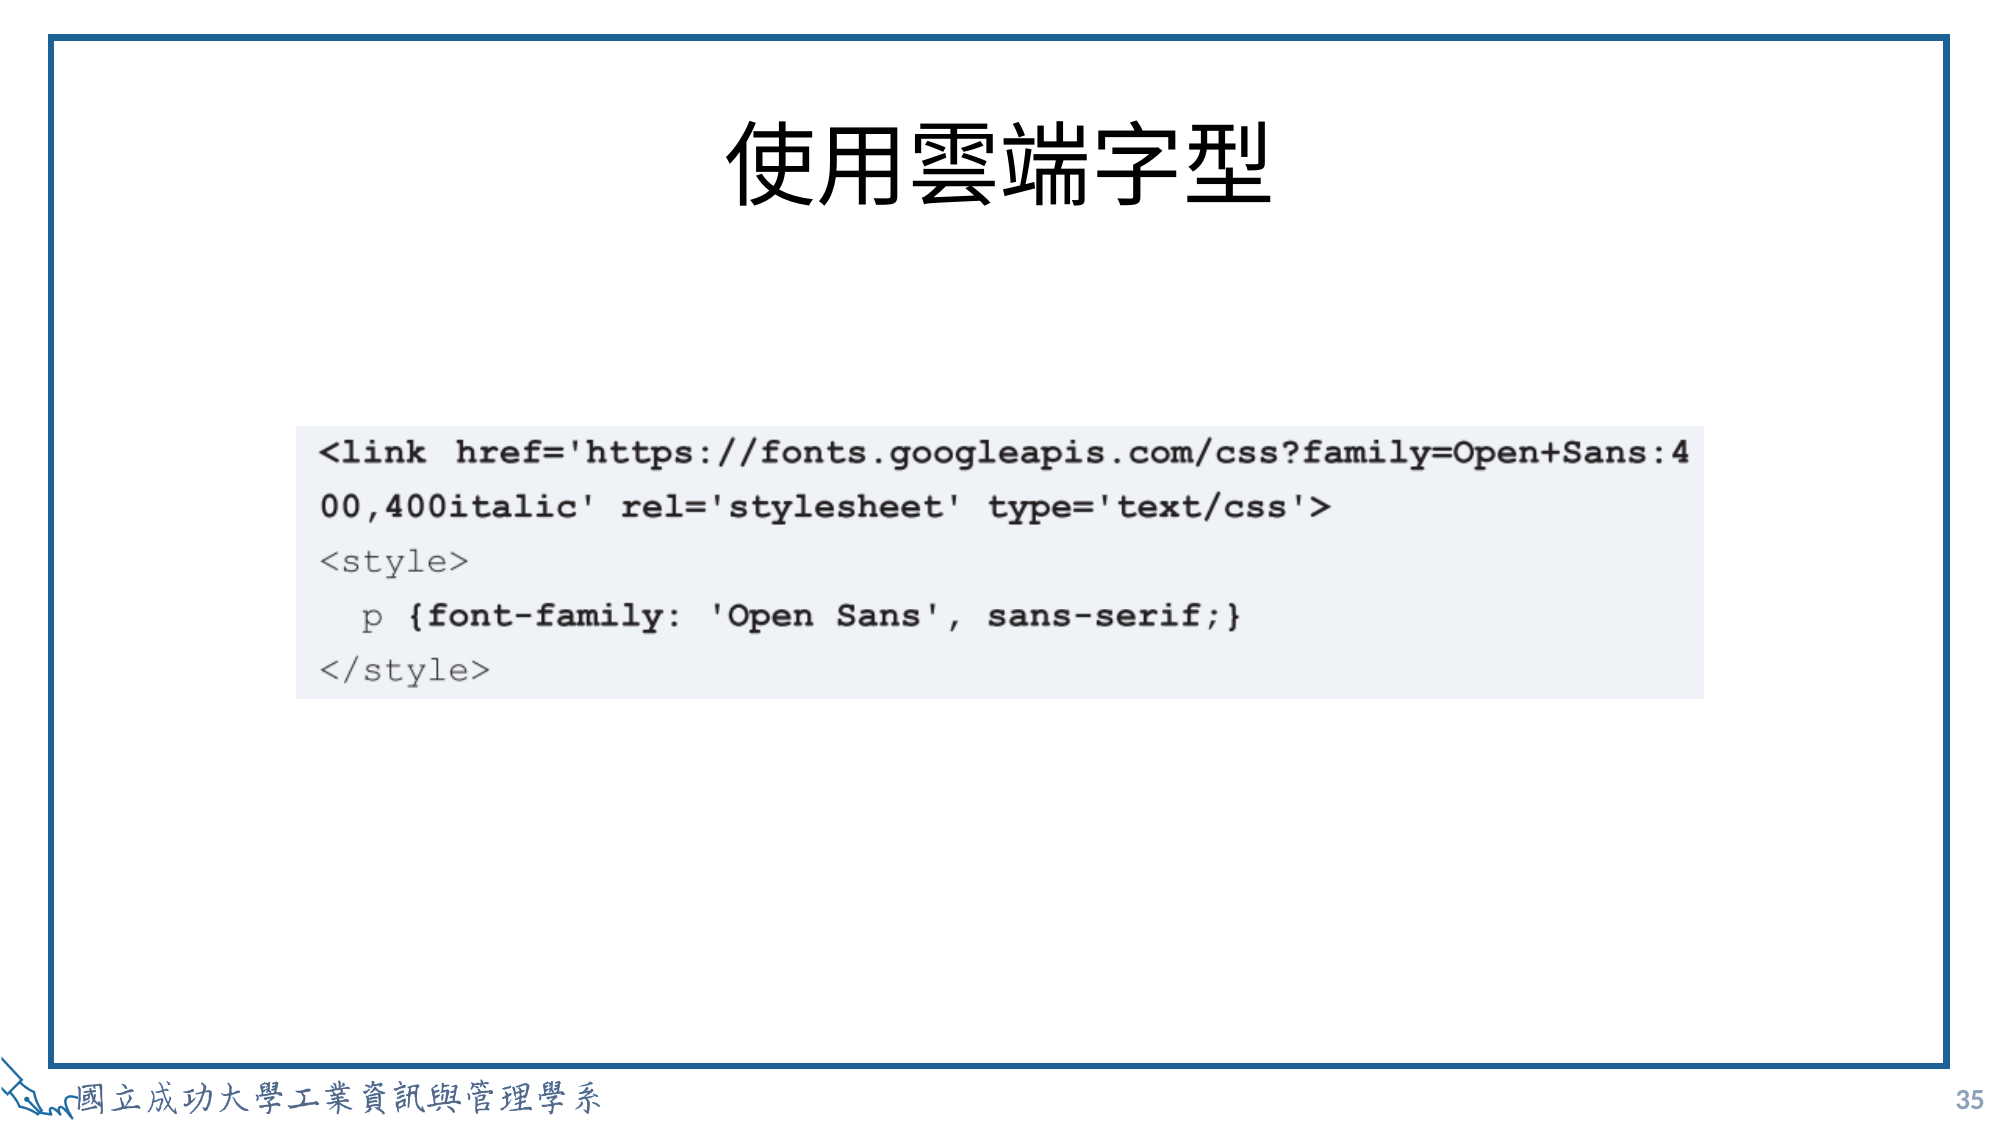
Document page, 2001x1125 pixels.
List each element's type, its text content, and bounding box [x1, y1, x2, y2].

picture [296, 426, 1704, 699]
slide_number 35 [1550, 1067, 2000, 1125]
title 使用雲端字型 [137, 59, 1863, 278]
picture [0, 1049, 80, 1125]
